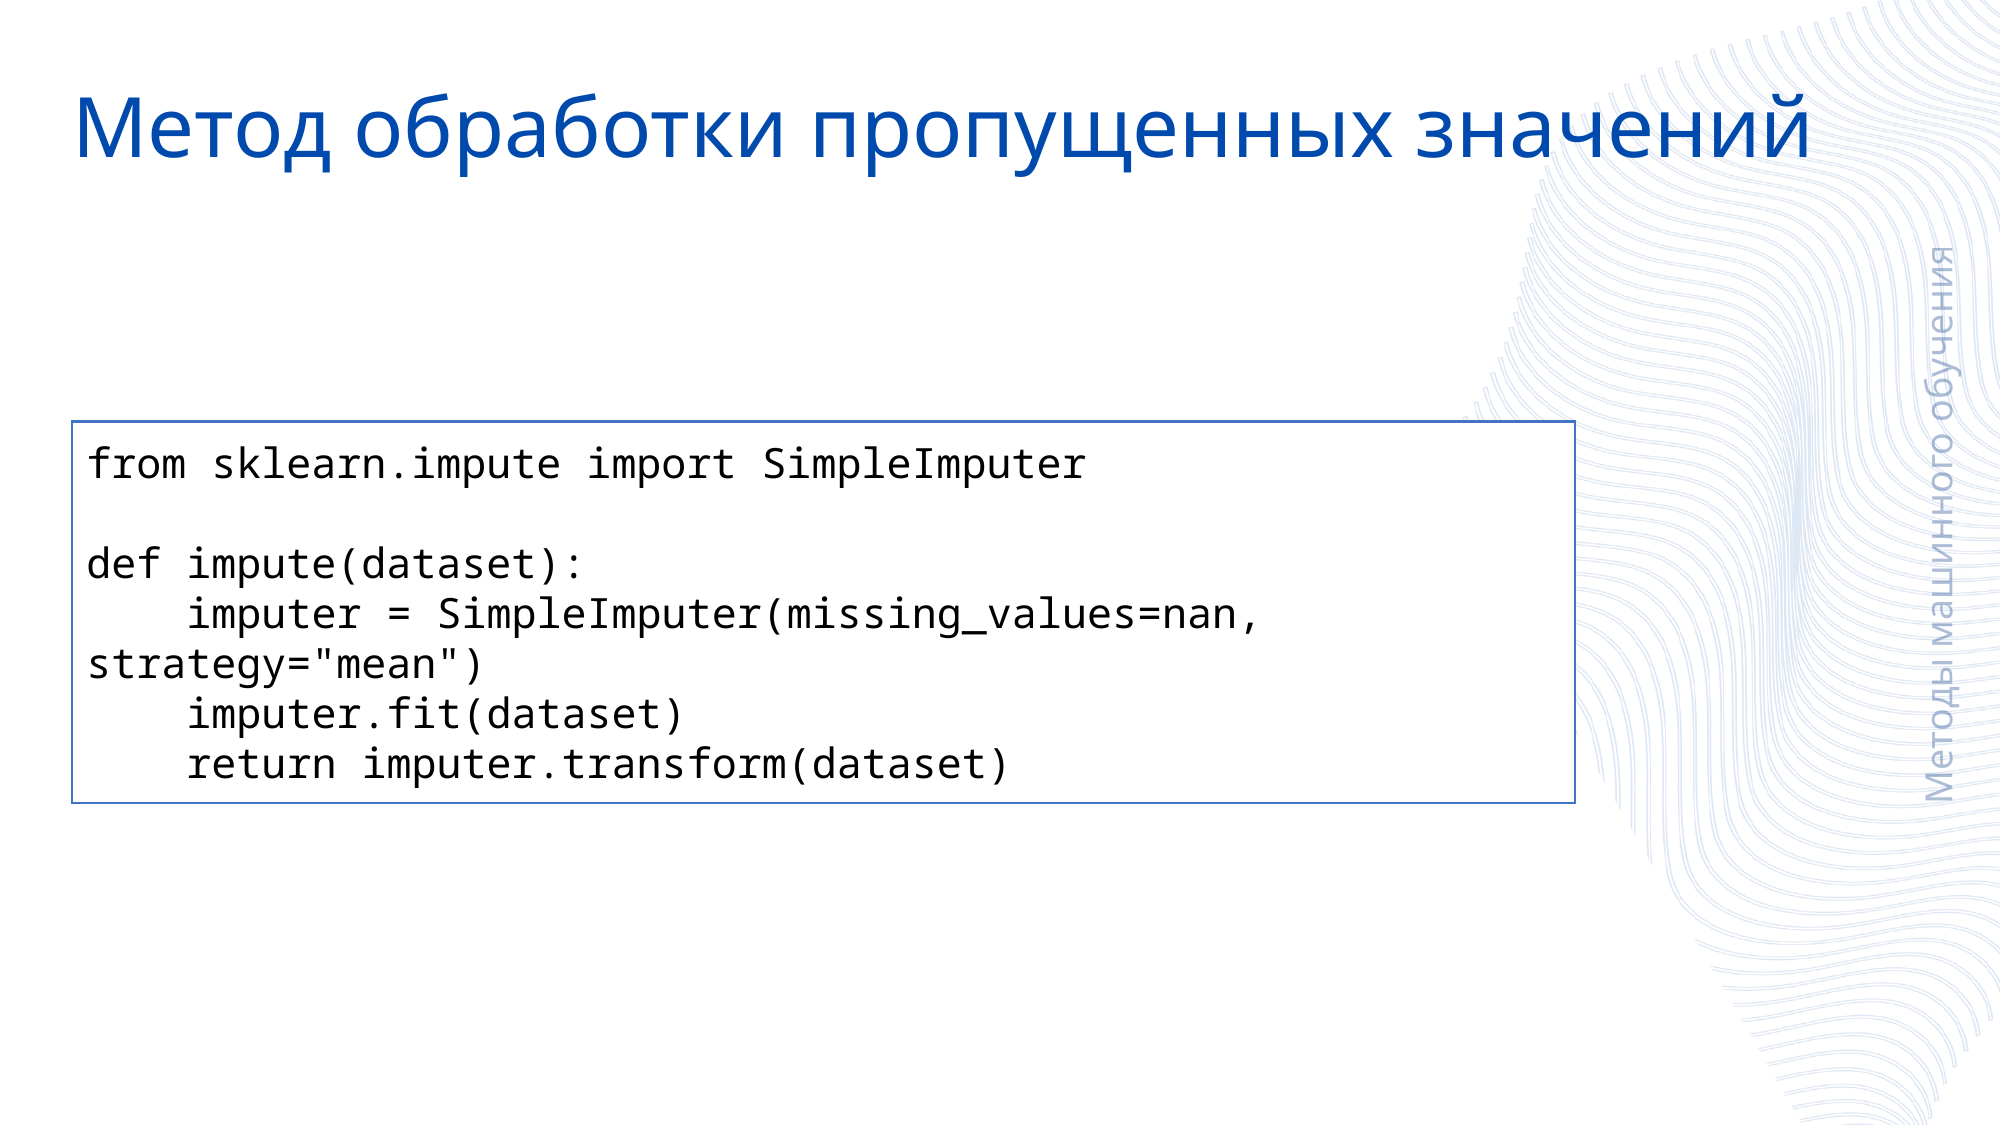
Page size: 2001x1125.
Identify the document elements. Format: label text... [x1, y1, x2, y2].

text_box Метод обработки пропущенных значений [72, 74, 1968, 175]
text_box [1253, 0, 2000, 1125]
text_box from sklearn.impute import SimpleImputer def impute(dataset): imputer = SimpleImputer(missing_values=nan, strategy="mean") imputer.fit(dataset) return imputer.transform(dataset) [71, 420, 1576, 804]
